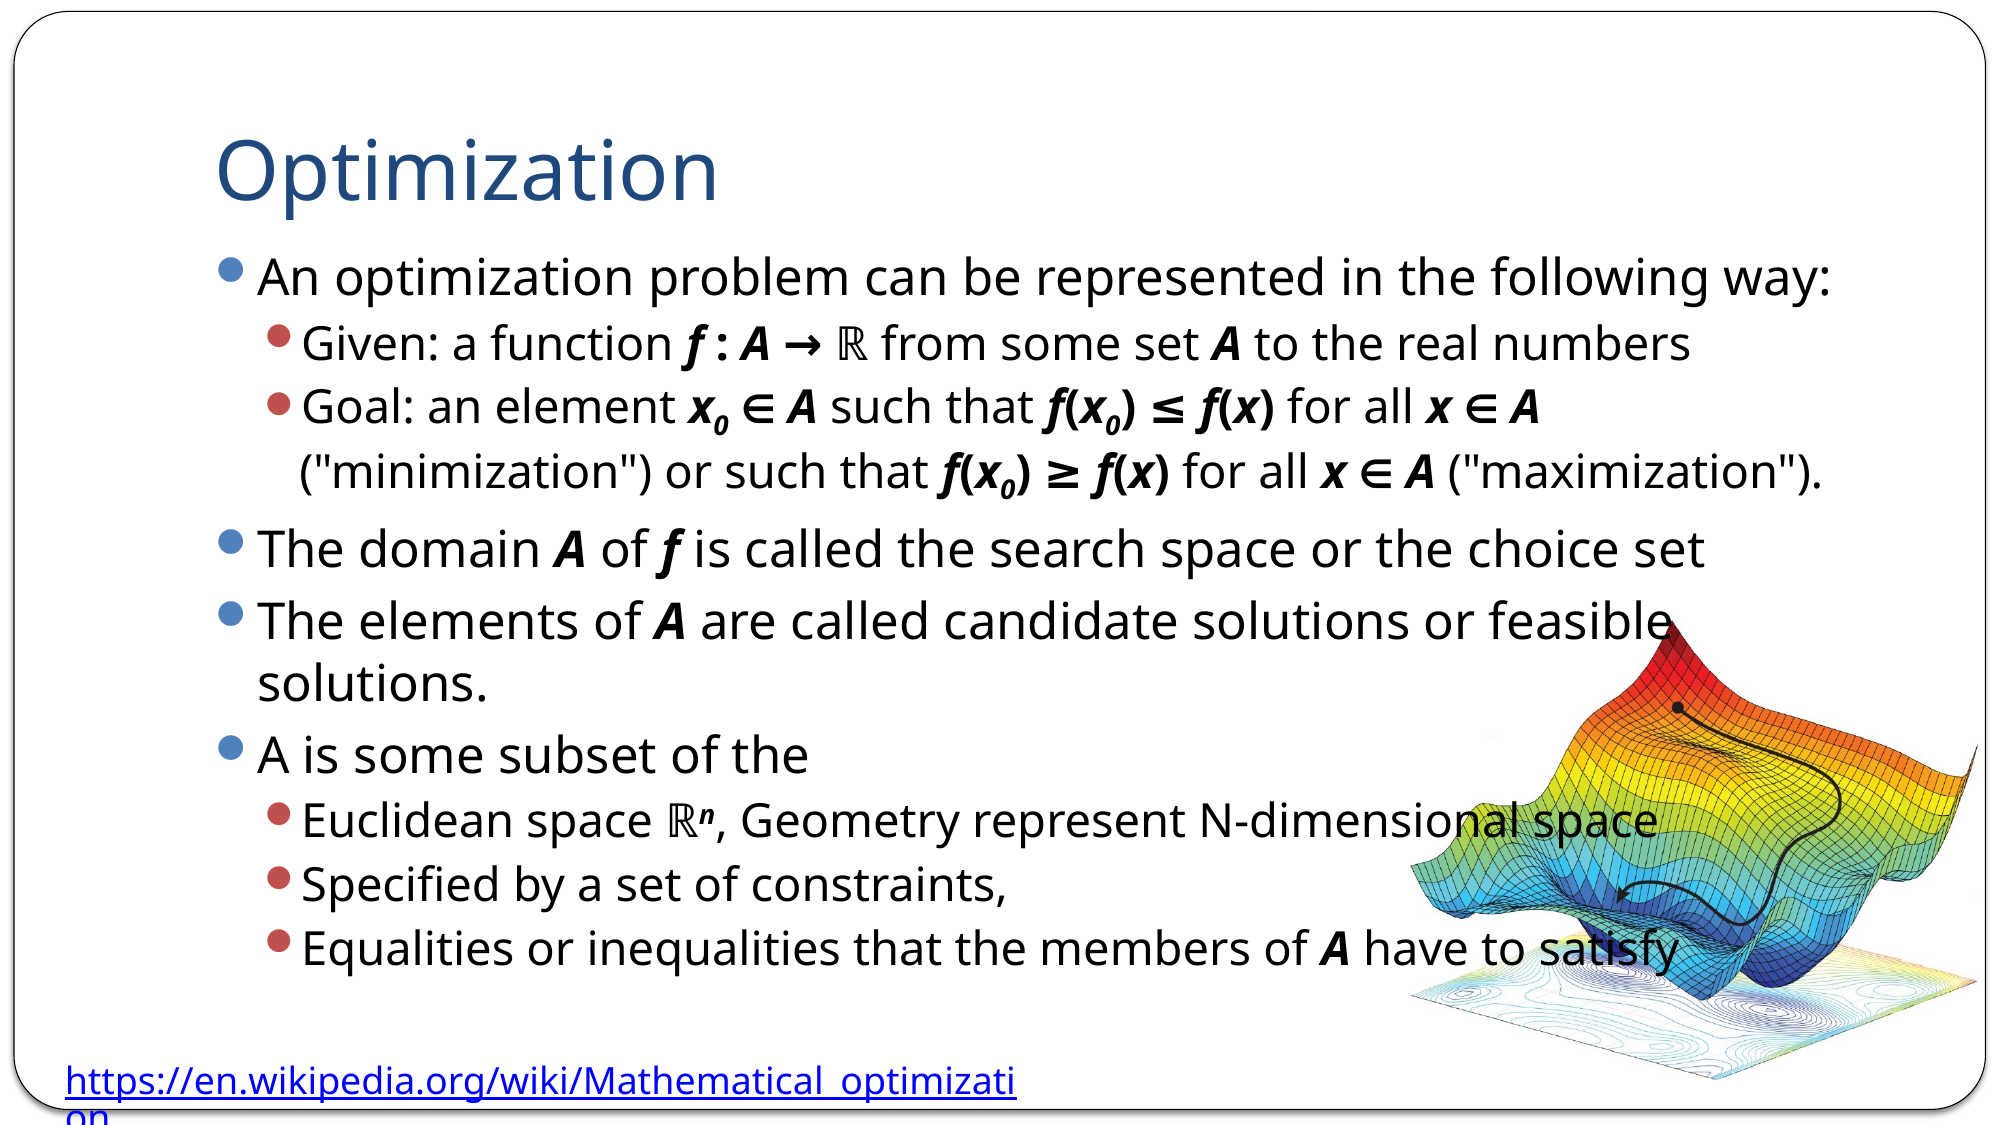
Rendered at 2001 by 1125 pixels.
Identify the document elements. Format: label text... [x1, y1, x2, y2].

text_box https://en.wikipedia.org/wiki/Mathematical_optimization [50, 1049, 1050, 1116]
list An optimization problem can be represented in the following way: Given: a function f : A → ℝ from some set A to the real numbers Goal: an element x0 ∈ A such that f(x0) ≤ f(x) for all x ∈ A ("minimization") or such that f(x0) ≥ f(x) for all x ∈ A ("maximization"). The domain A of f is called the search space or the choice set The elements of A are called candidate solutions or feasible solutions. A is some subset of the Euclidean space ℝn, Geometry represent N-dimensional space Specified by a set of constraints, Equalities or inequalities that the members of A have to satisfy [200, 237, 1900, 988]
title Optimization [200, 45, 1900, 233]
picture [1409, 619, 1979, 1081]
